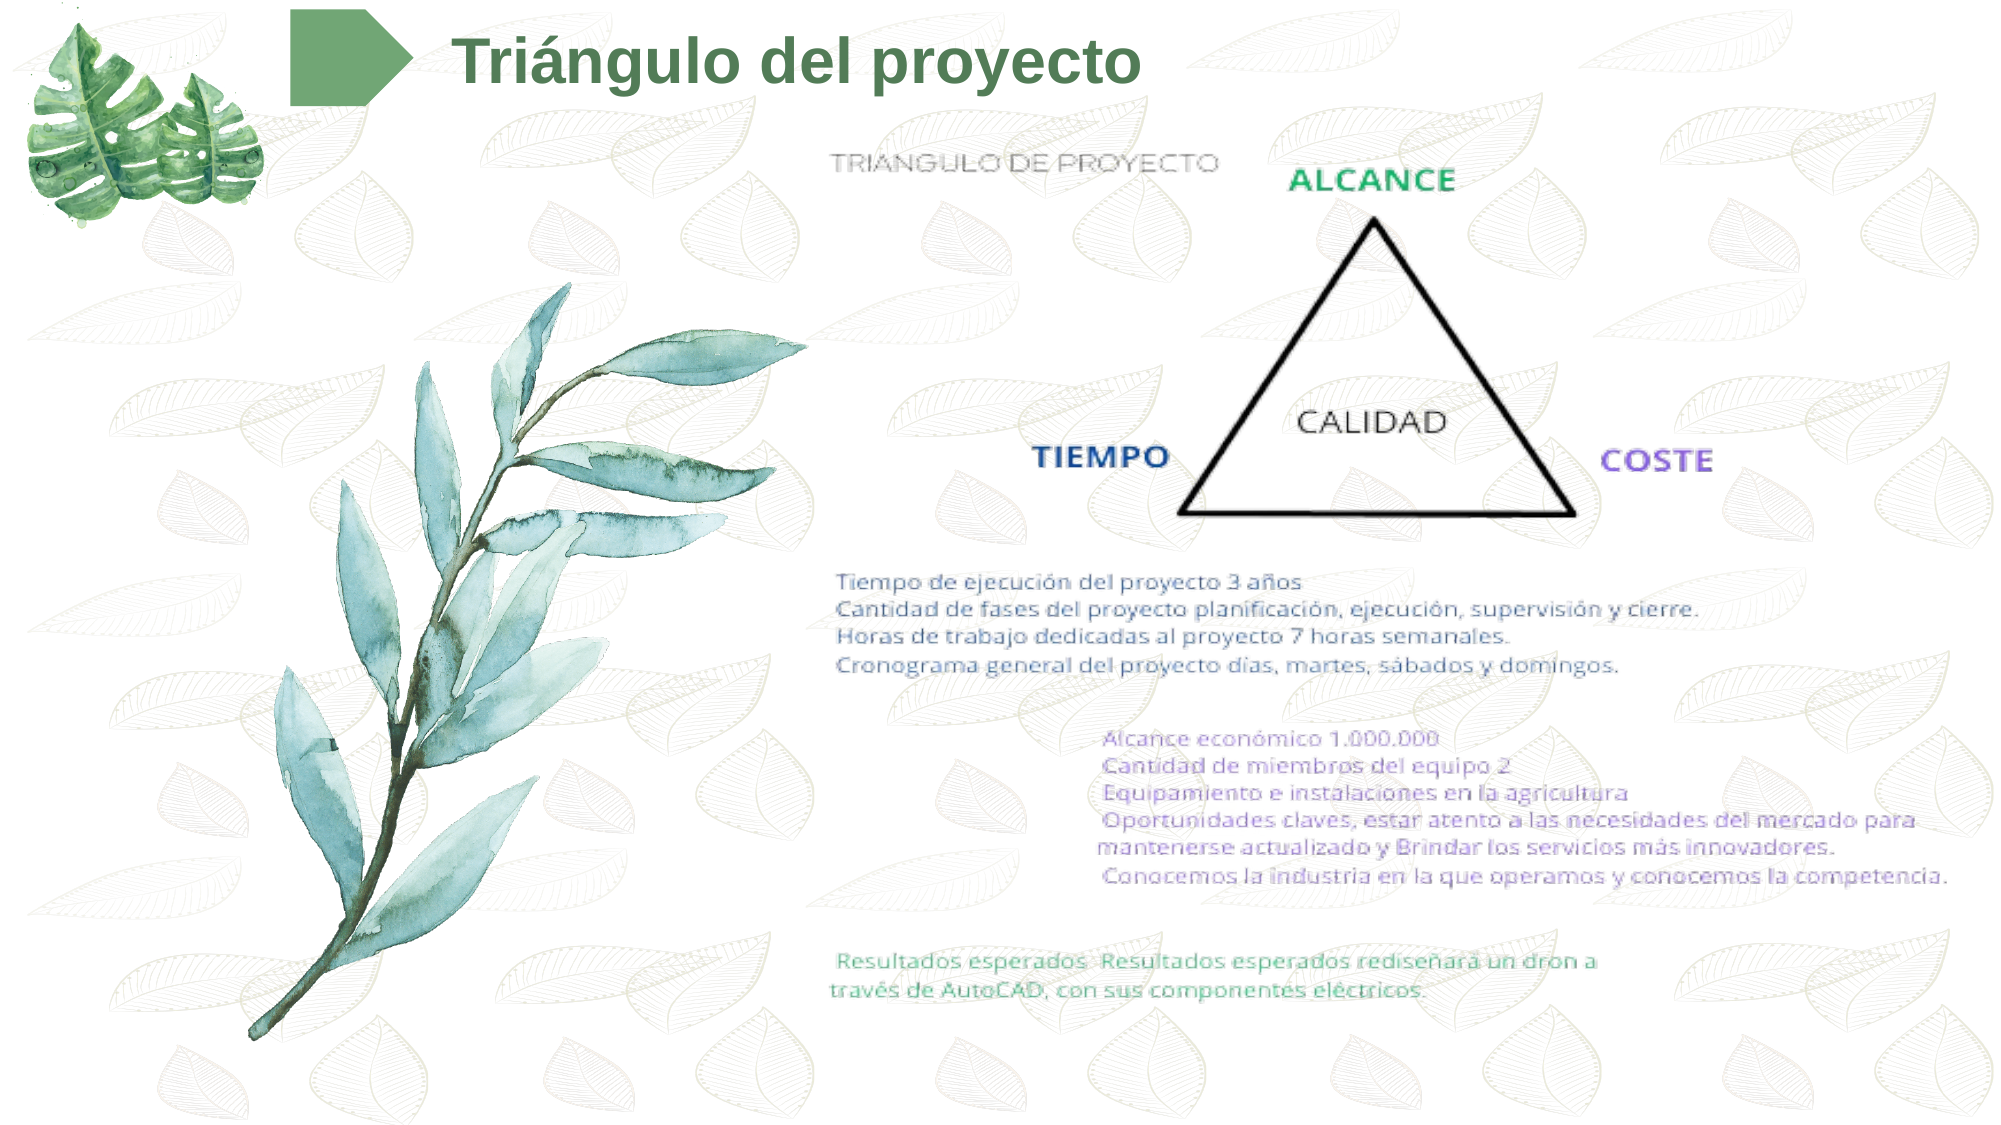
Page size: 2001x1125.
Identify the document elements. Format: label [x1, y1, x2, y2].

picture [26, 0, 268, 229]
picture [148, 119, 1964, 1088]
text_box [12, 9, 1994, 1125]
